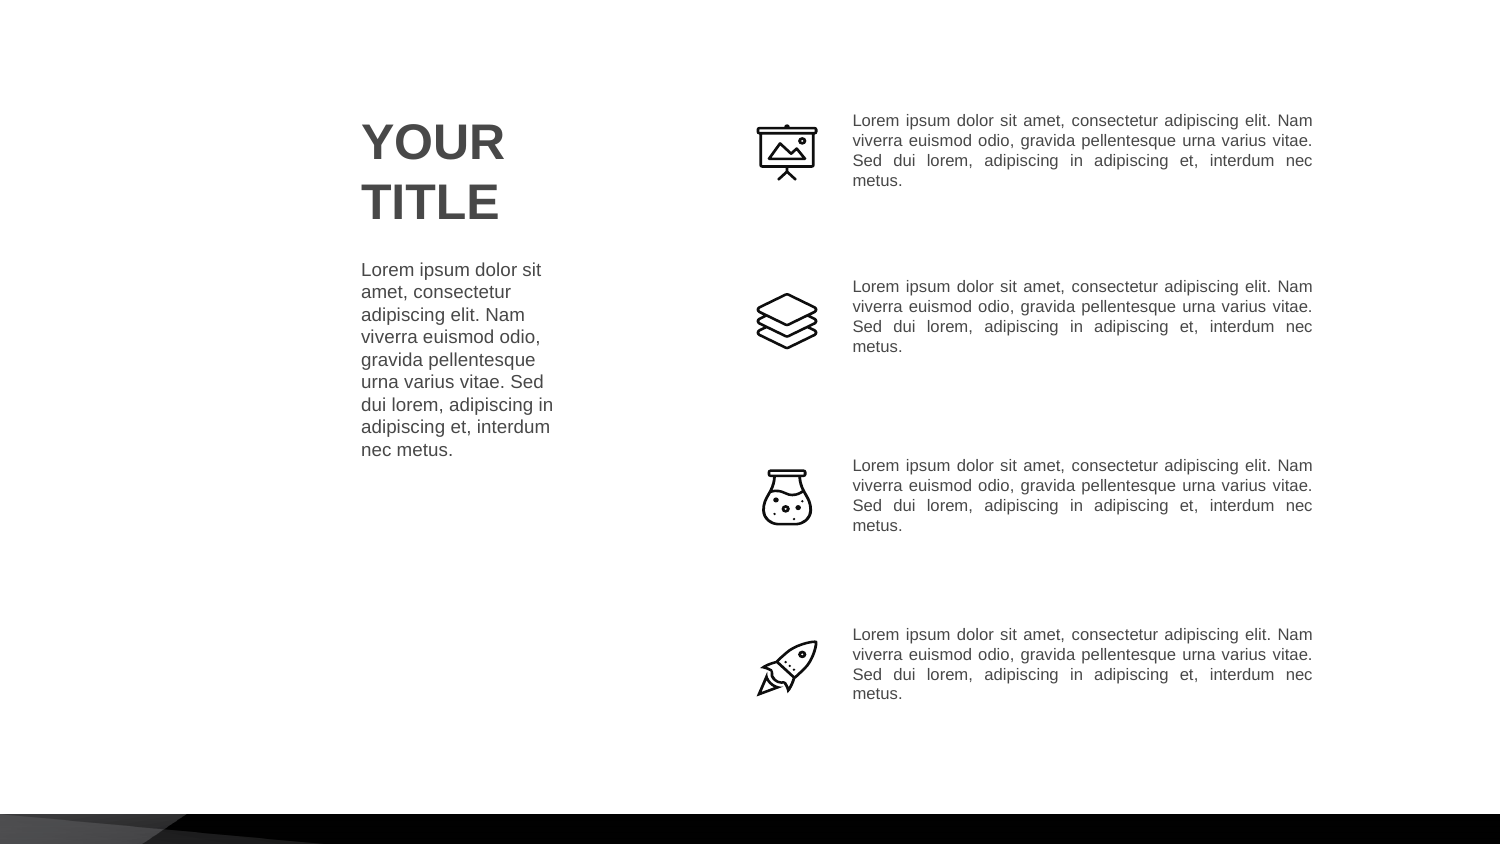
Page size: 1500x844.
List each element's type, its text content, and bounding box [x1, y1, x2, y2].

text_box Lorem ipsum dolor sit amet, consectetur adipiscing elit. Nam viverra euismod odio, gravida pellentesque urna varius vitae. Sed dui lorem, adipiscing in adipiscing et, interdum nec metus. [837, 268, 1329, 364]
text_box YOUR TITLE [346, 102, 612, 238]
text_box Lorem ipsum dolor sit amet, consectetur adipiscing elit. Nam viverra euismod odio, gravida pellentesque urna varius vitae. Sed dui lorem, adipiscing in adipiscing et, interdum nec metus. [837, 102, 1329, 198]
text_box [756, 124, 818, 181]
text_box [756, 293, 818, 350]
text_box [762, 469, 813, 526]
picture [0, 0, 1500, 844]
text_box Lorem ipsum dolor sit amet, consectetur adipiscing elit. Nam viverra euismod odio, gravida pellentesque urna varius vitae. Sed dui lorem, adipiscing in adipiscing et, interdum nec metus. [837, 616, 1329, 711]
text_box [756, 640, 818, 697]
text_box Lorem ipsum dolor sit amet, consectetur adipiscing elit. Nam viverra euismod odio, gravida pellentesque urna varius vitae. Sed dui lorem, adipiscing in adipiscing et, interdum nec metus. [346, 250, 584, 468]
text_box Lorem ipsum dolor sit amet, consectetur adipiscing elit. Nam viverra euismod odio, gravida pellentesque urna varius vitae. Sed dui lorem, adipiscing in adipiscing et, interdum nec metus. [837, 447, 1329, 543]
